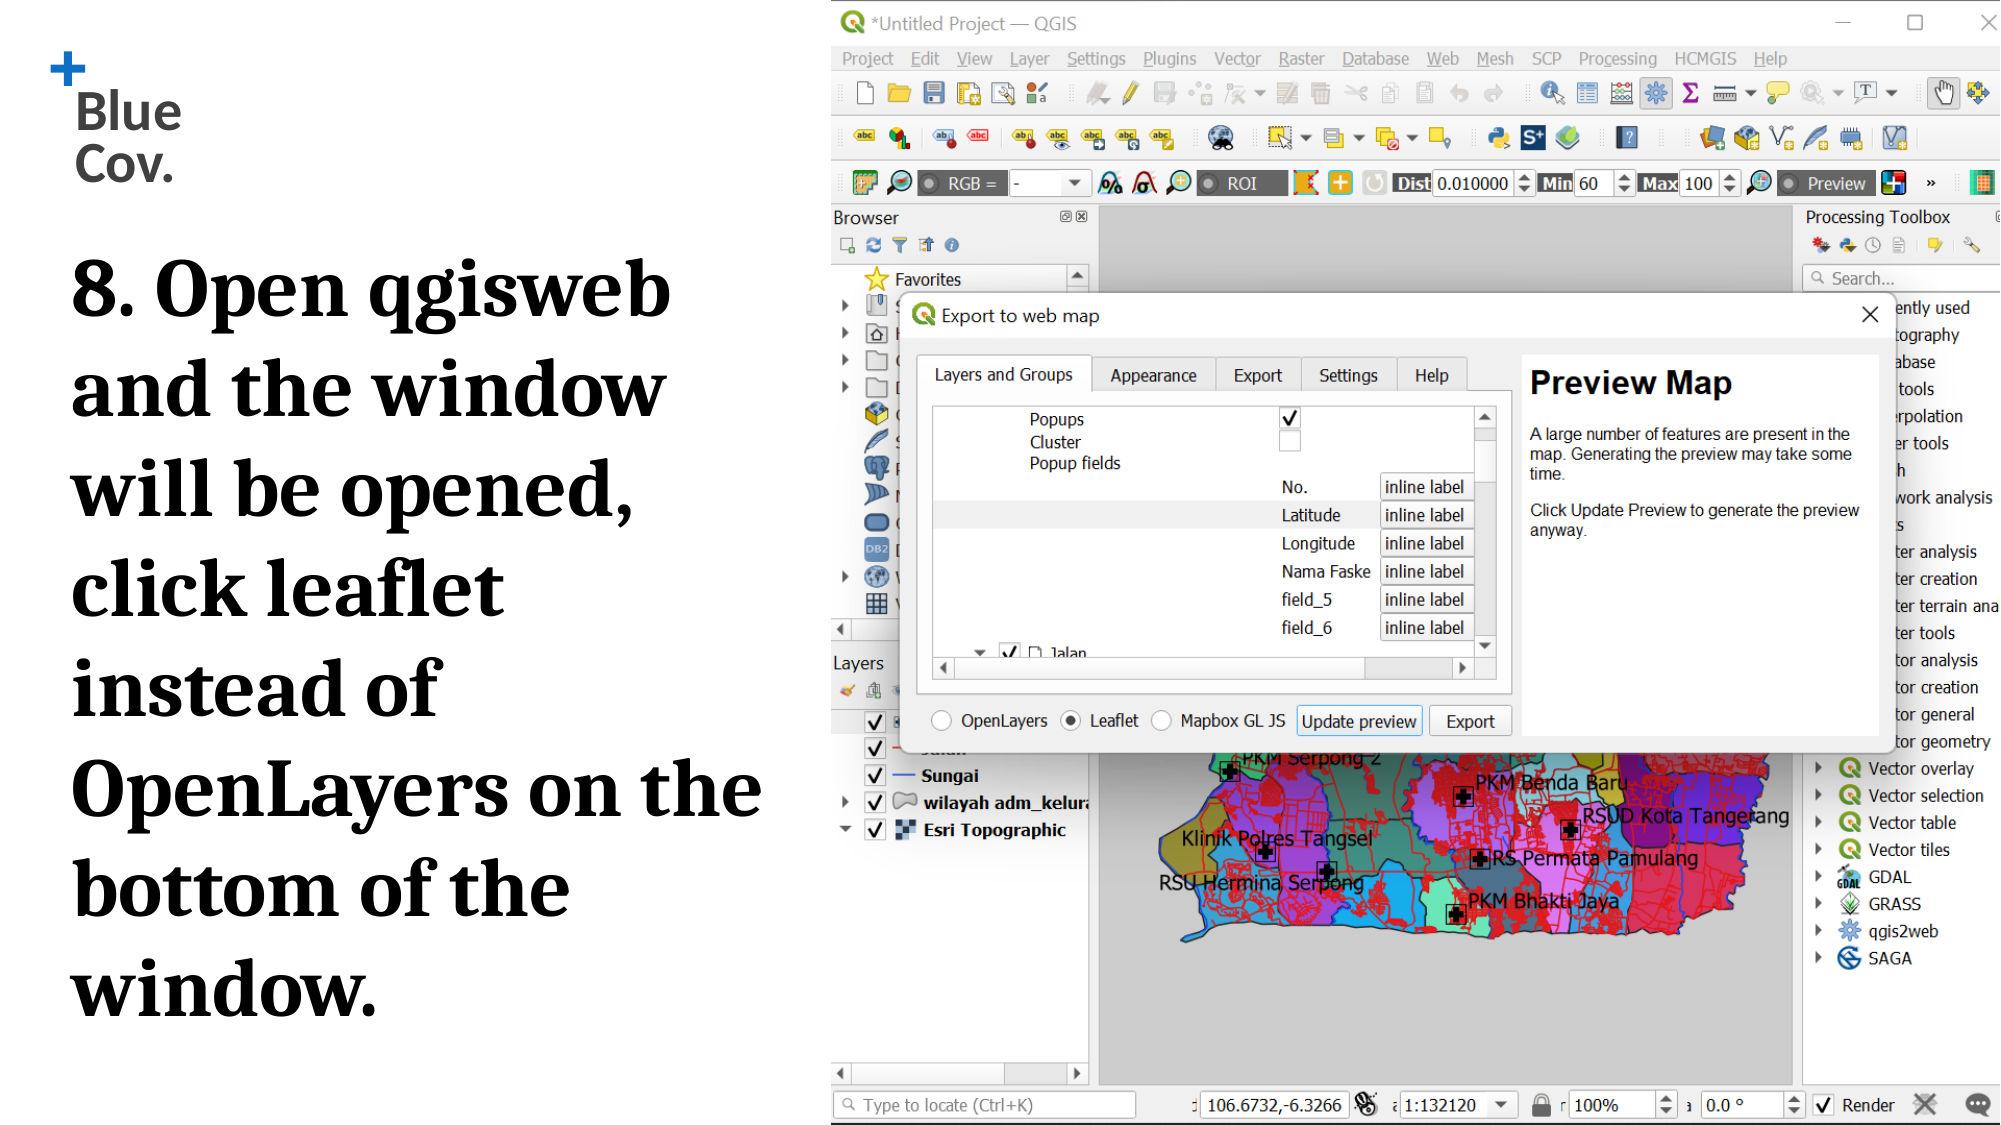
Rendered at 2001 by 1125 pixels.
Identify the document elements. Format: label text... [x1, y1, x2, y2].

picture [831, 0, 2000, 1125]
text_box 8. Open qgisweb and the window will be opened, click leaflet instead of OpenLayers on the bottom of the window. [56, 225, 784, 1041]
